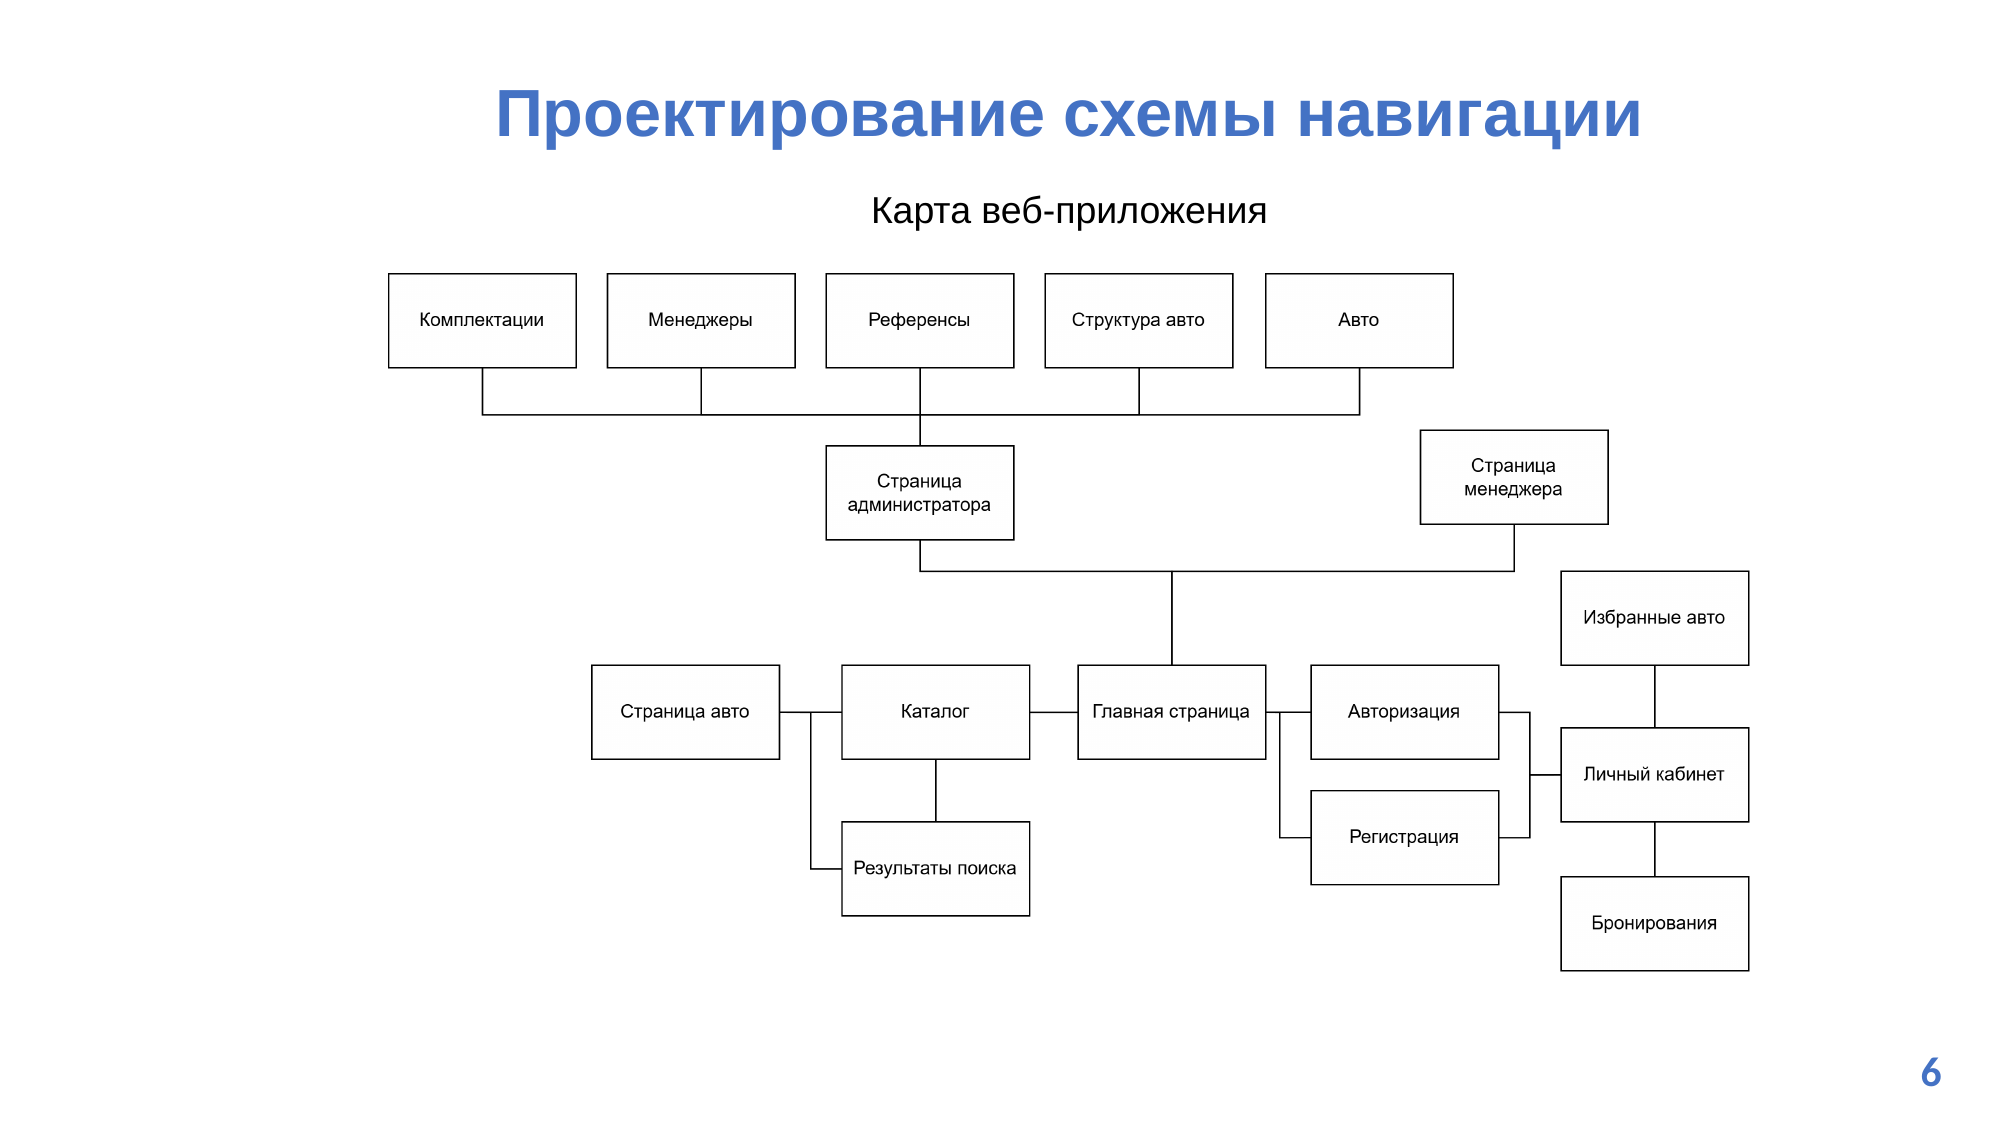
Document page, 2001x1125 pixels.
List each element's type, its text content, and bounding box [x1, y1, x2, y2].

text_box Карта веб-приложения [856, 178, 1283, 239]
title Проектирование схемы навигации [192, 21, 1947, 209]
picture [372, 257, 1765, 987]
text_box 6 [1886, 1037, 1976, 1103]
